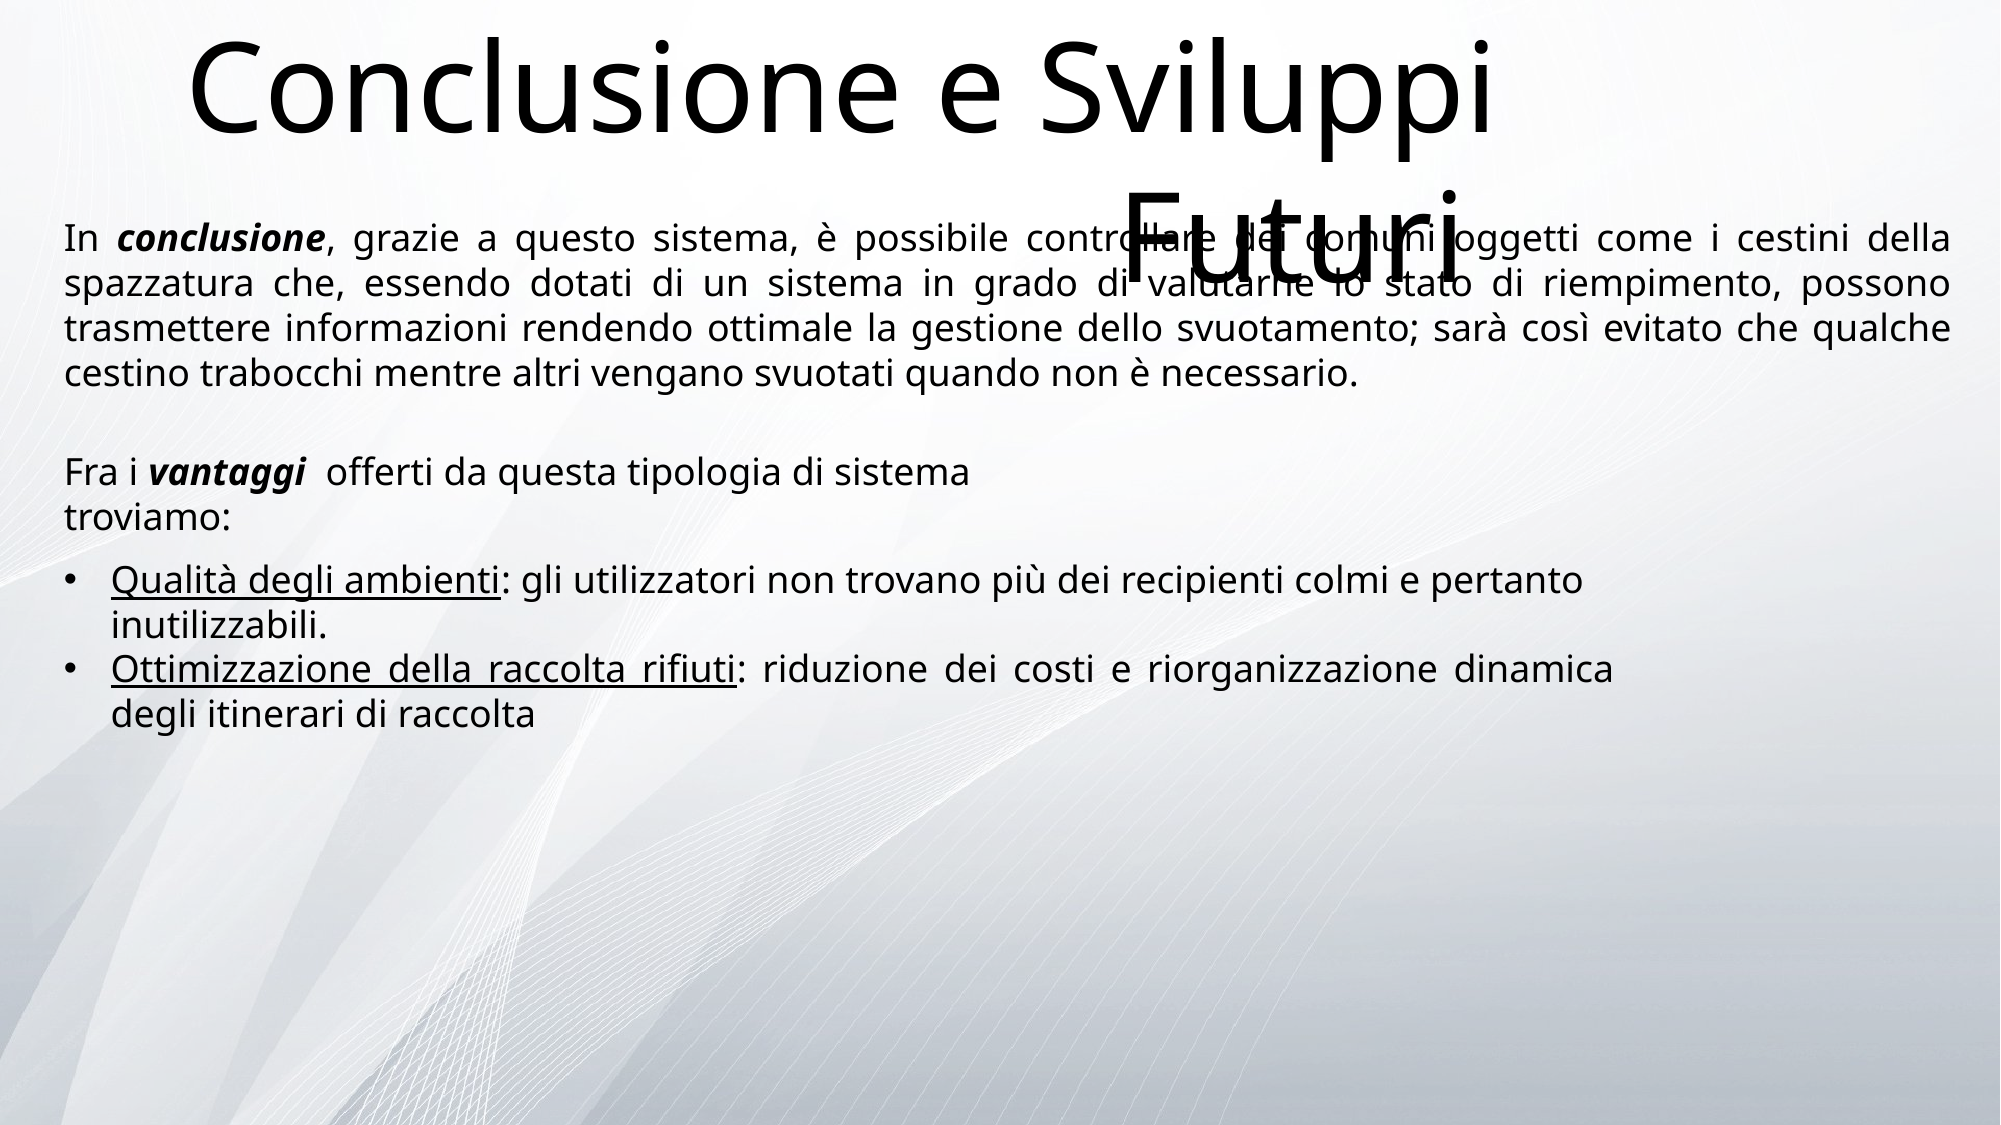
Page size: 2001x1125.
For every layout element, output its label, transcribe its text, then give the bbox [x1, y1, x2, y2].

text_box In conclusione, grazie a questo sistema, è possibile controllare dei comuni oggetti come i cestini della spazzatura che, essendo dotati di un sistema in grado di valutarne lo stato di riempimento, possono trasmettere informazioni rendendo ottimale la gestione dello svuotamento; sarà così evitato che qualche cestino trabocchi mentre altri vengano svuotati quando non è necessario. [49, 206, 1969, 401]
text_box Ottimizzazione della raccolta rifiuti: riduzione dei costi e riorganizzazione dinamica degli itinerari di raccolta [49, 637, 1630, 743]
text_box Qualità degli ambienti: gli utilizzatori non trovano più dei recipienti colmi e pertanto inutilizzabili. [49, 548, 1630, 637]
text_box Fra i vantaggi offerti da questa tipologia di sistema troviamo: [49, 440, 1042, 546]
text_box Conclusione e Sviluppi Futuri [0, 0, 1514, 172]
